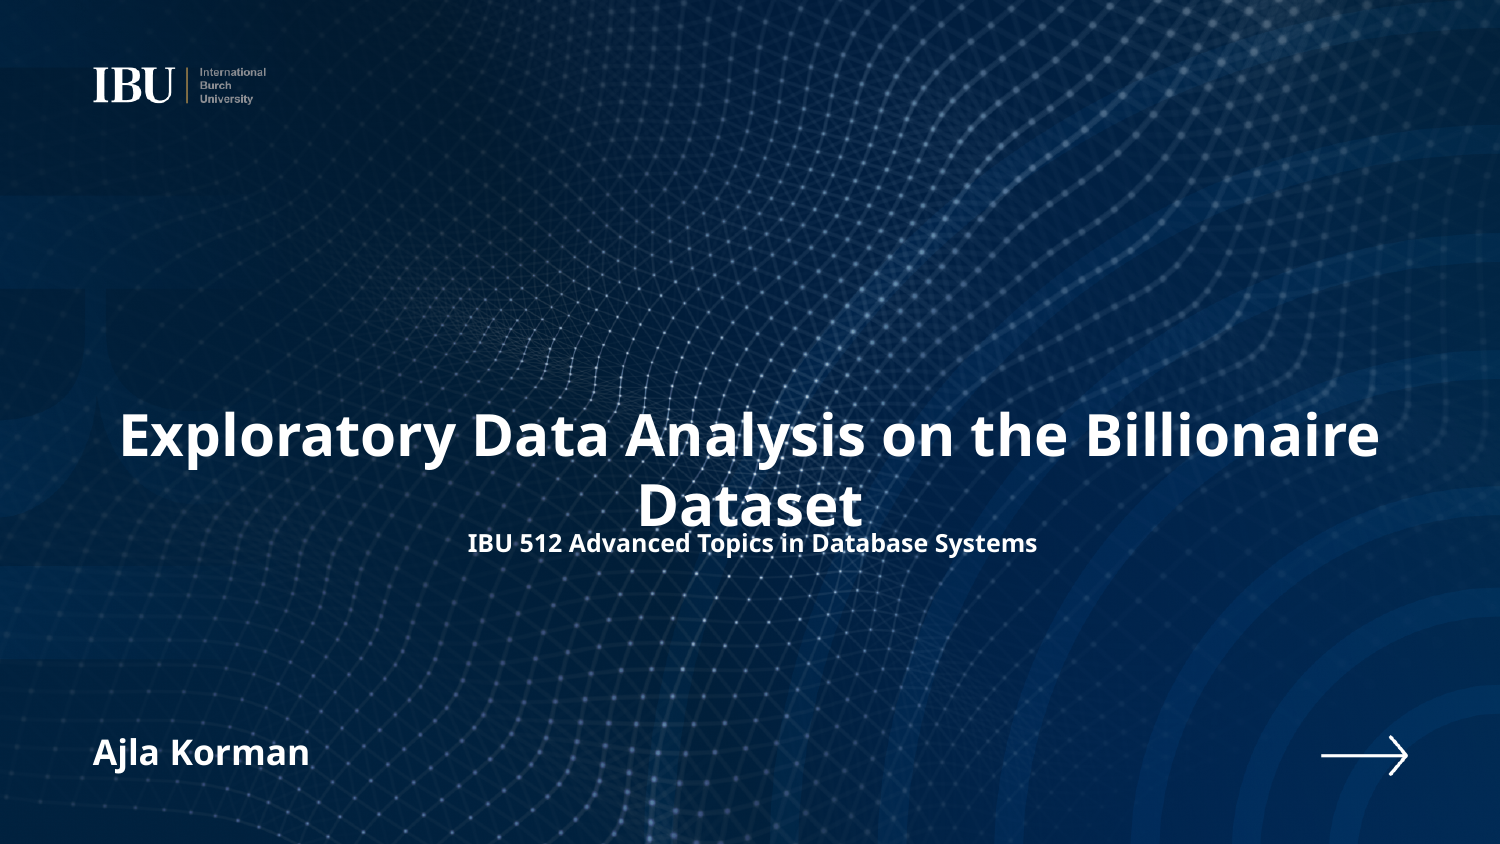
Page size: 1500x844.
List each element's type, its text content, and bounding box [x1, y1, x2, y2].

subtitle Ajla Korman [77, 720, 662, 782]
title Exploratory Data Analysis on the Billionaire Dataset [81, 383, 1419, 555]
picture [0, 0, 1500, 844]
subtitle IBU 512 Advanced Topics in Database Systems [452, 511, 1452, 574]
